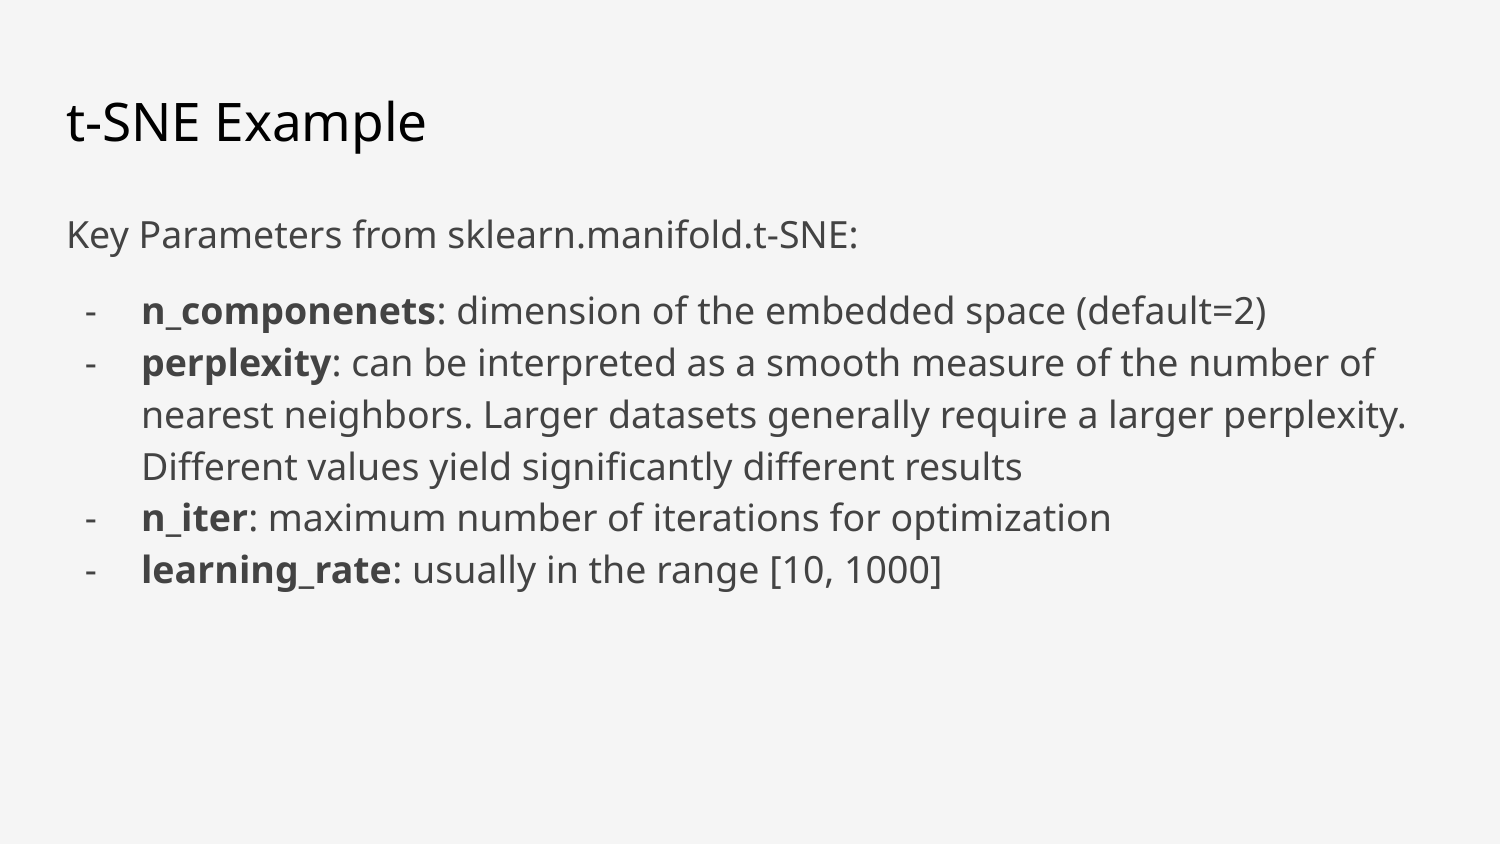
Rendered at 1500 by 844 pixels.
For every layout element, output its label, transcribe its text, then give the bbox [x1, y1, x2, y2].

list Key Parameters from sklearn.manifold.t-SNE: n_componenets: dimension of the embedded space (default=2) perplexity: can be interpreted as a smooth measure of the number of nearest neighbors. Larger datasets generally require a larger perplexity. Different values yield significantly different results n_iter: maximum number of iterations for optimization learning_rate: usually in the range [10, 1000] [51, 189, 1449, 750]
title t-SNE Example [51, 72, 1449, 167]
